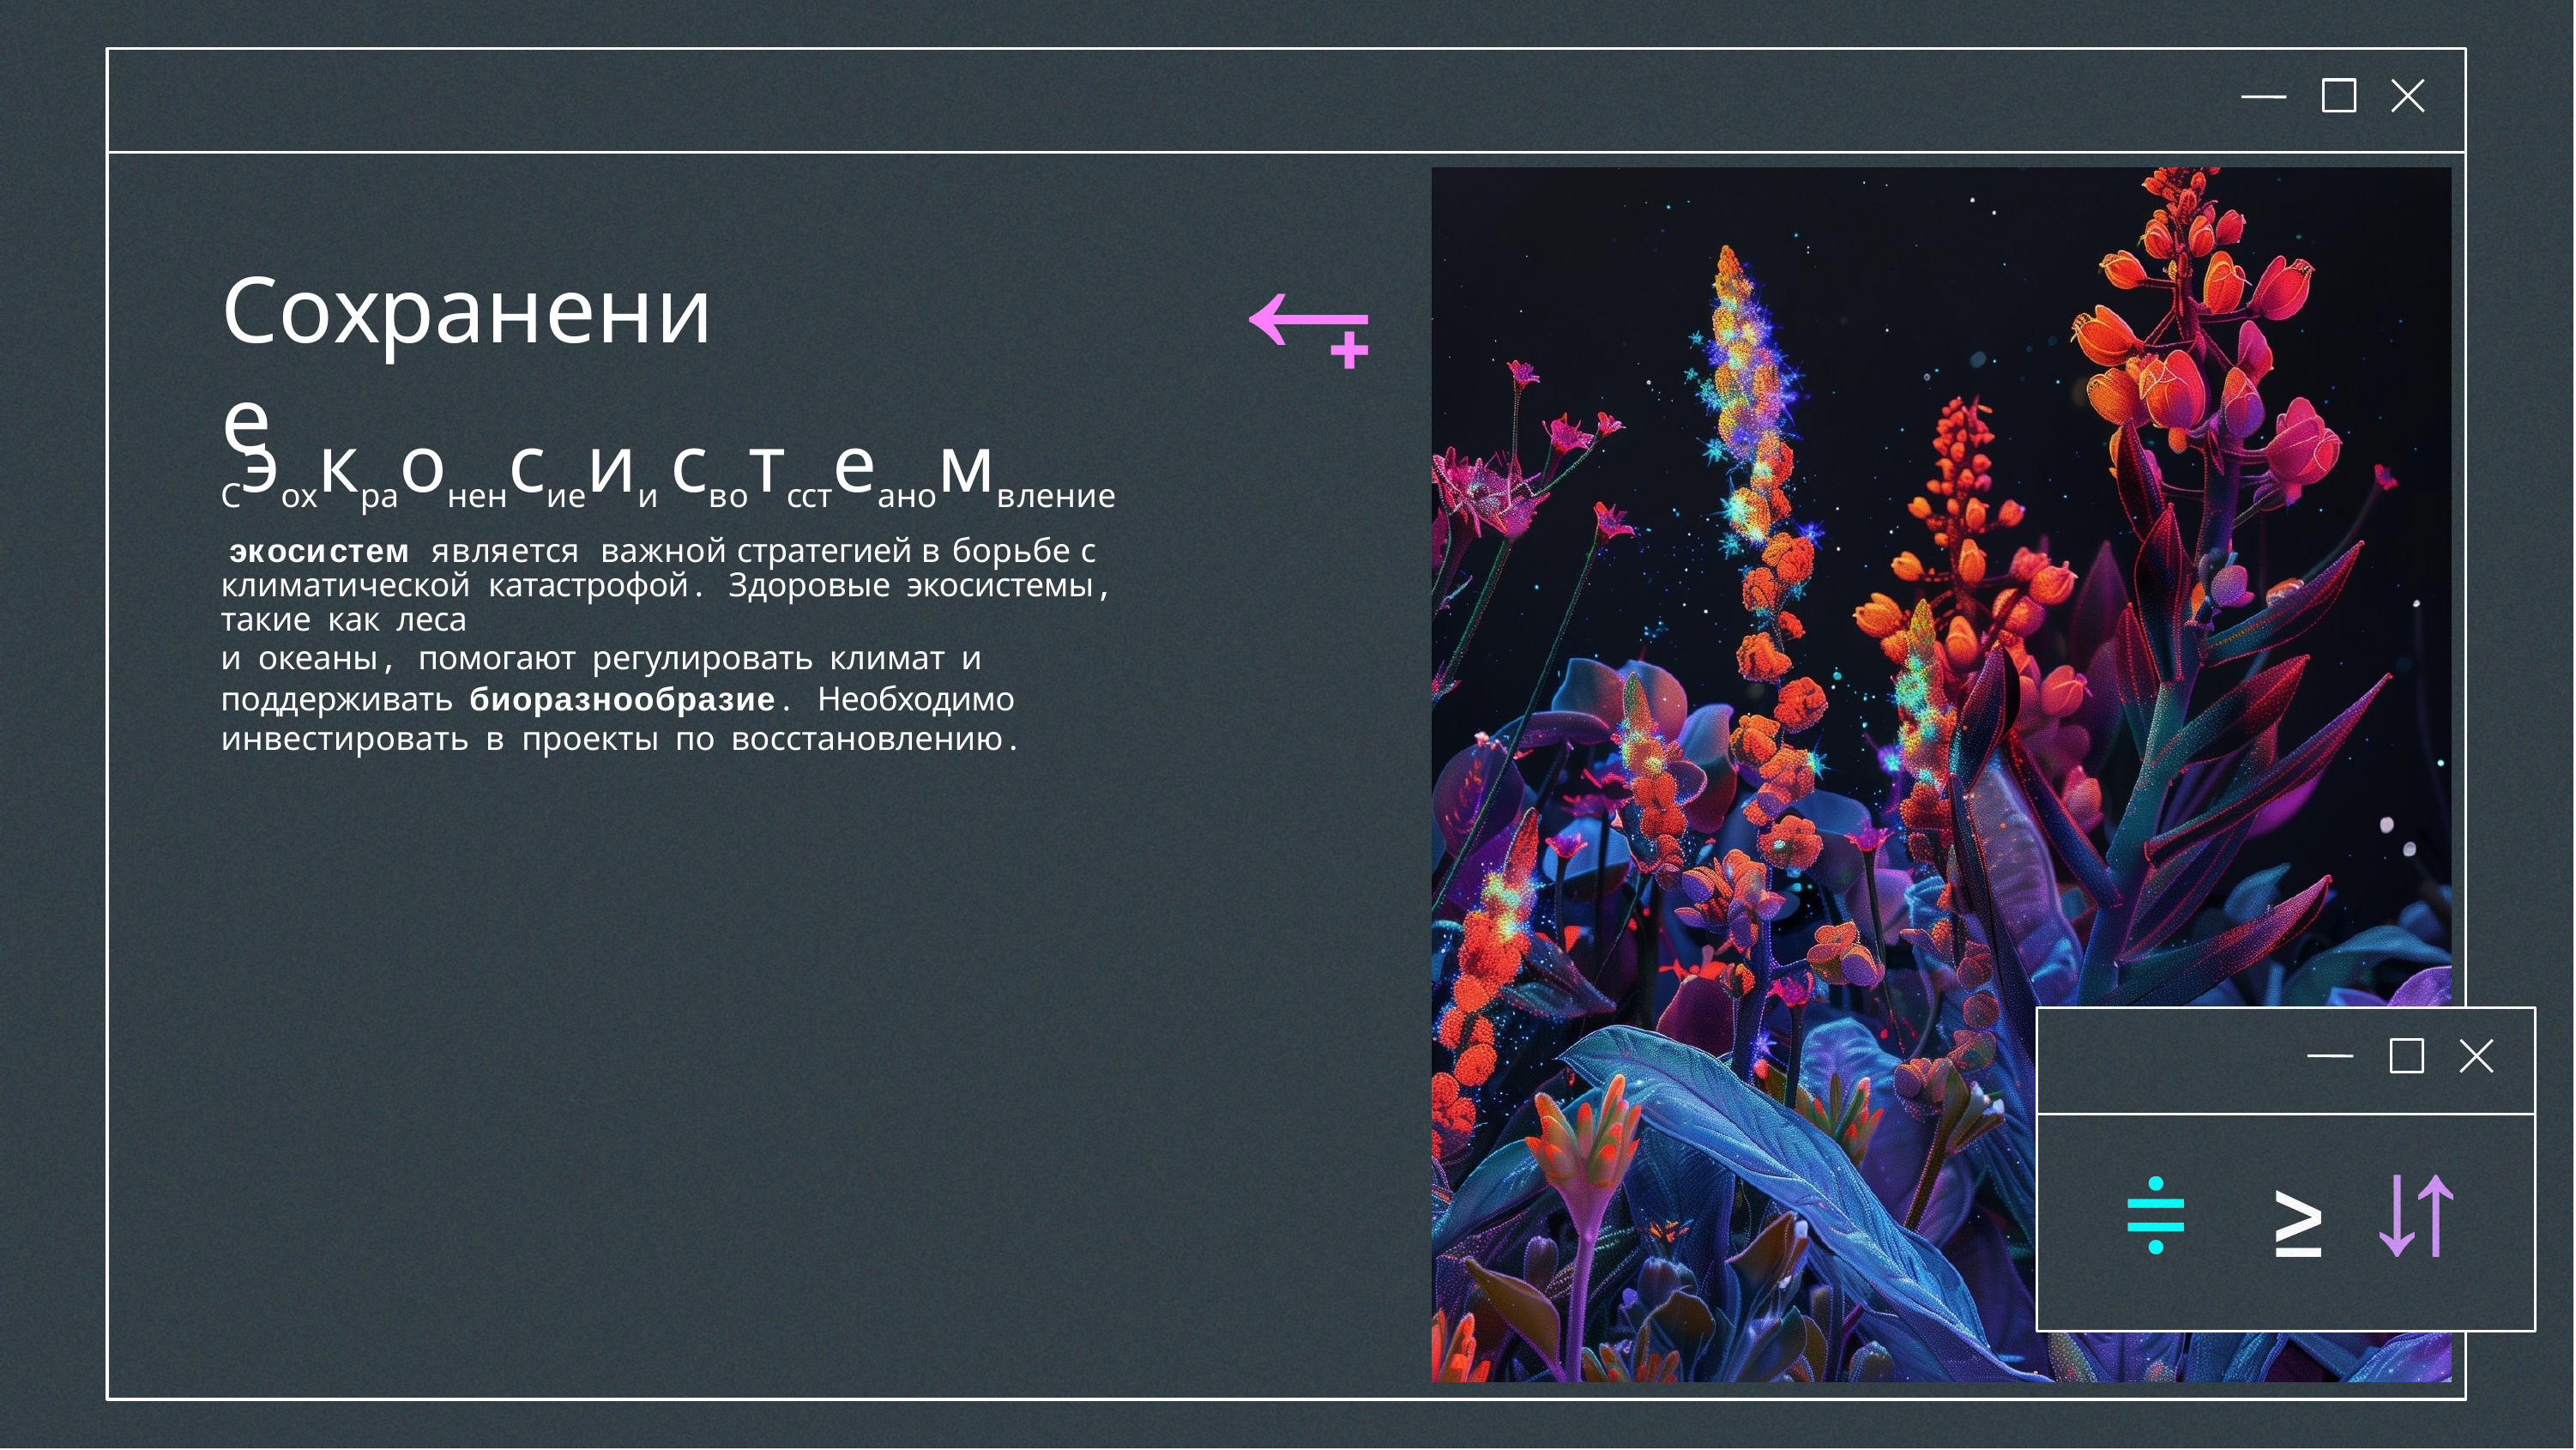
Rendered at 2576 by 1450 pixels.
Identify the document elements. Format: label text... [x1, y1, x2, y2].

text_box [1239, 166, 2537, 1382]
title Сохранение [219, 250, 767, 378]
text_box Сэохкраоненсиеии свотсстеаномвление экосистем является важной стратегией в борьбе с климатической катастрофой. Здоровые экосистемы, такие как леса и океаны, помогают регулировать климат и поддерживать биоразнообразие. Необходимо инвестировать в проекты по восстановлению. [217, 378, 1126, 758]
picture [0, 0, 2573, 1448]
